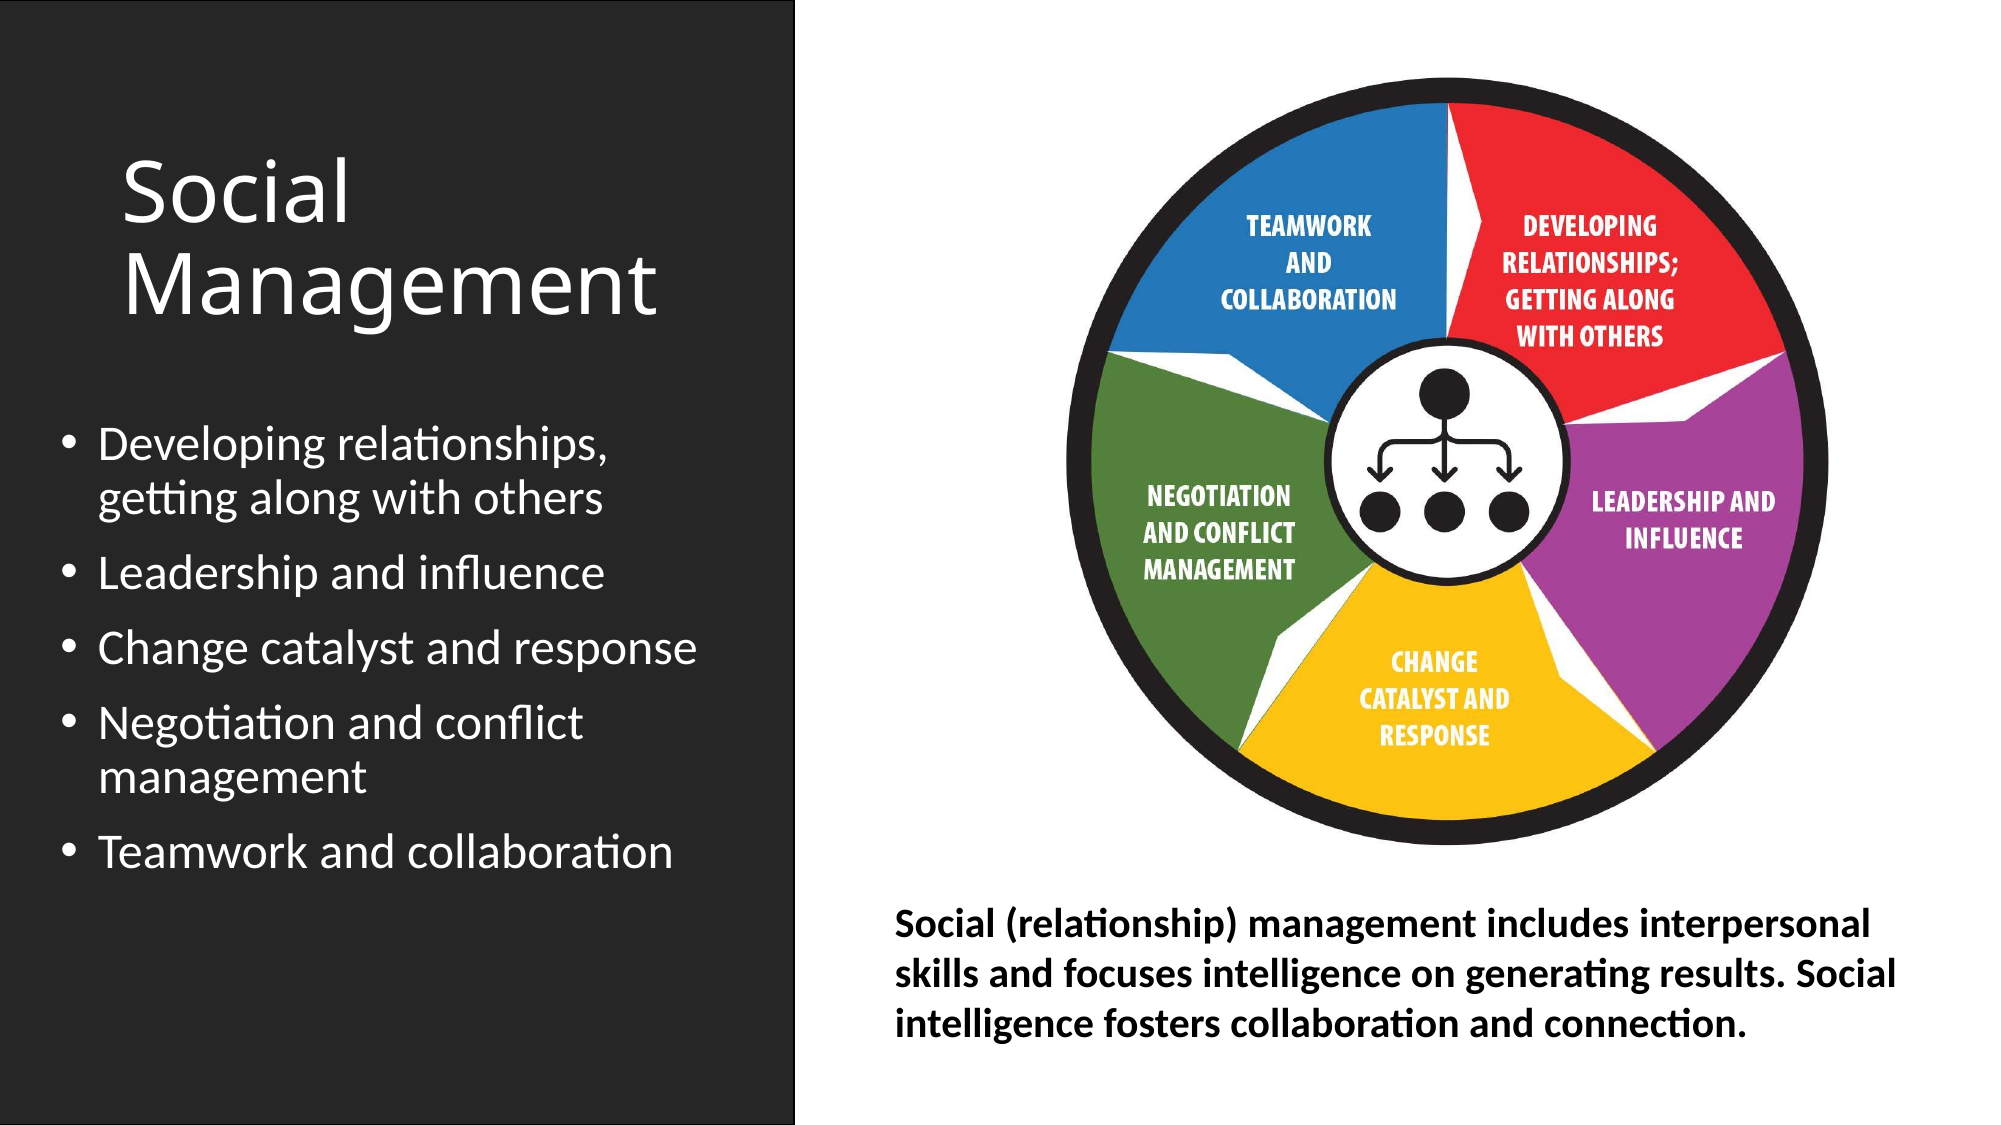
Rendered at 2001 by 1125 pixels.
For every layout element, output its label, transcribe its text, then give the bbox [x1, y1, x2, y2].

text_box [1051, 70, 1839, 852]
text_box Social (relationship) management includes interpersonal skills and focuses intelligence on generating results. Social intelligence fosters collaboration and connection. [880, 888, 1946, 1053]
title Social Management [106, 103, 708, 379]
list Developing relationships, getting along with others Leadership and influence Change catalyst and response Negotiation and conflict management Teamwork and collaboration [45, 410, 748, 1032]
text_box [0, 0, 795, 1125]
